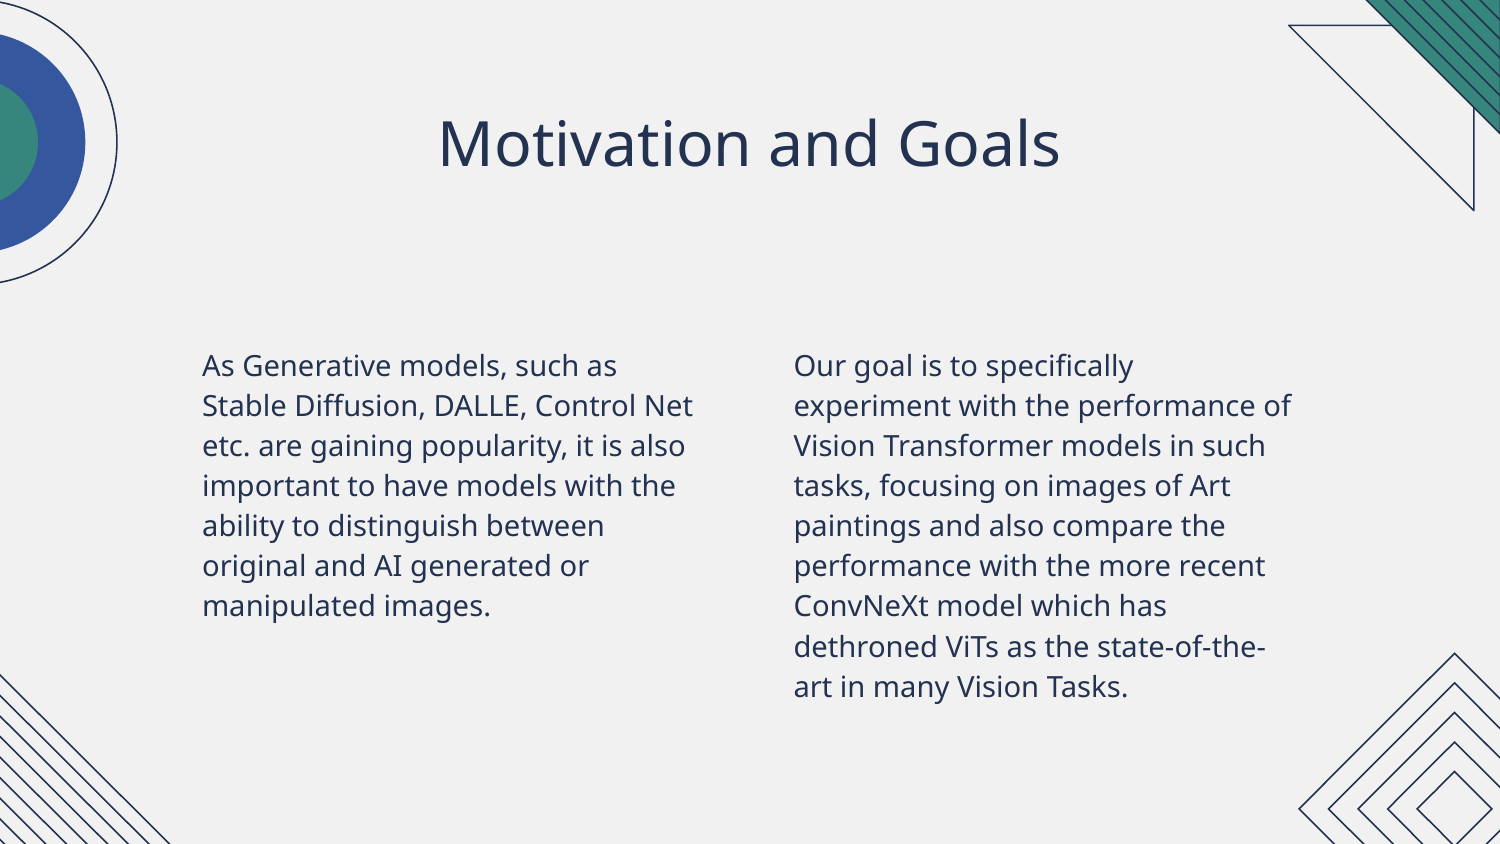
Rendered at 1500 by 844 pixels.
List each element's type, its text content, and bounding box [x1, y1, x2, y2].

subtitle Our goal is to specifically experiment with the performance of Vision Transformer models in such tasks, focusing on images of Art paintings and also compare the performance with the more recent ConvNeXt model which has dethroned ViTs as the state-of-the-art in many Vision Tasks. [778, 326, 1313, 640]
subtitle As Generative models, such as Stable Diffusion, DALLE, Control Net etc. are gaining popularity, it is also important to have models with the ability to distinguish between original and AI generated or manipulated images. [187, 326, 722, 640]
title Motivation and Goals [143, 88, 1357, 183]
